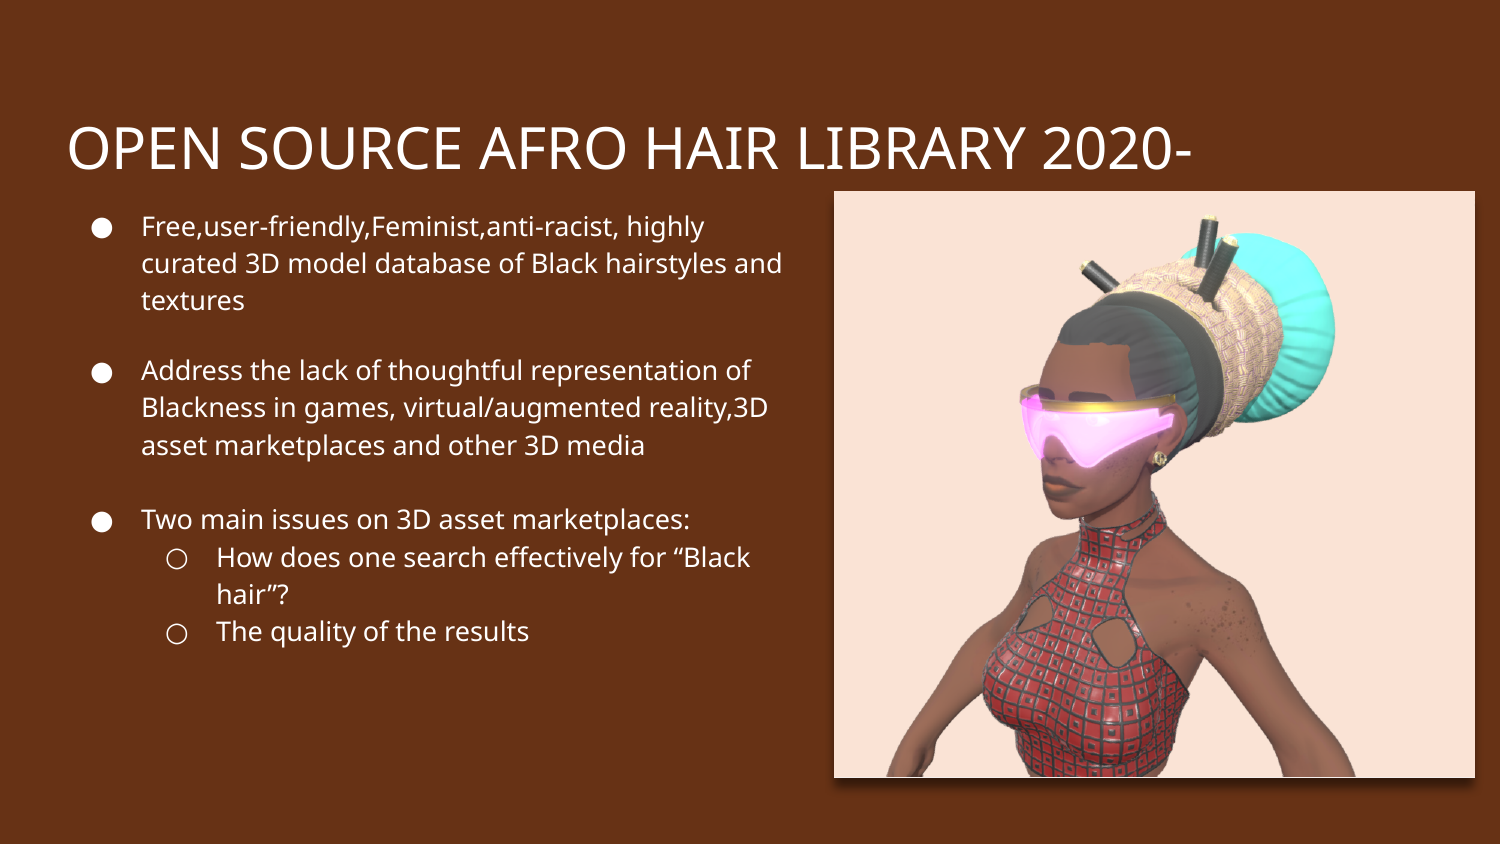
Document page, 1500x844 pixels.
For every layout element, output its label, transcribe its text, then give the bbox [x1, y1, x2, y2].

list Free,user-friendly,Feminist,anti-racist, highly curated 3D model database of Black hairstyles and textures Address the lack of thoughtful representation of Blackness in games, virtual/augmented reality,3D asset marketplaces and other 3D media Two main issues on 3D asset marketplaces: How does one search effectively for “Black hair”? The quality of the results [51, 189, 810, 810]
title OPEN SOURCE AFRO HAIR LIBRARY 2020- [51, 72, 1449, 167]
picture [834, 191, 1476, 779]
